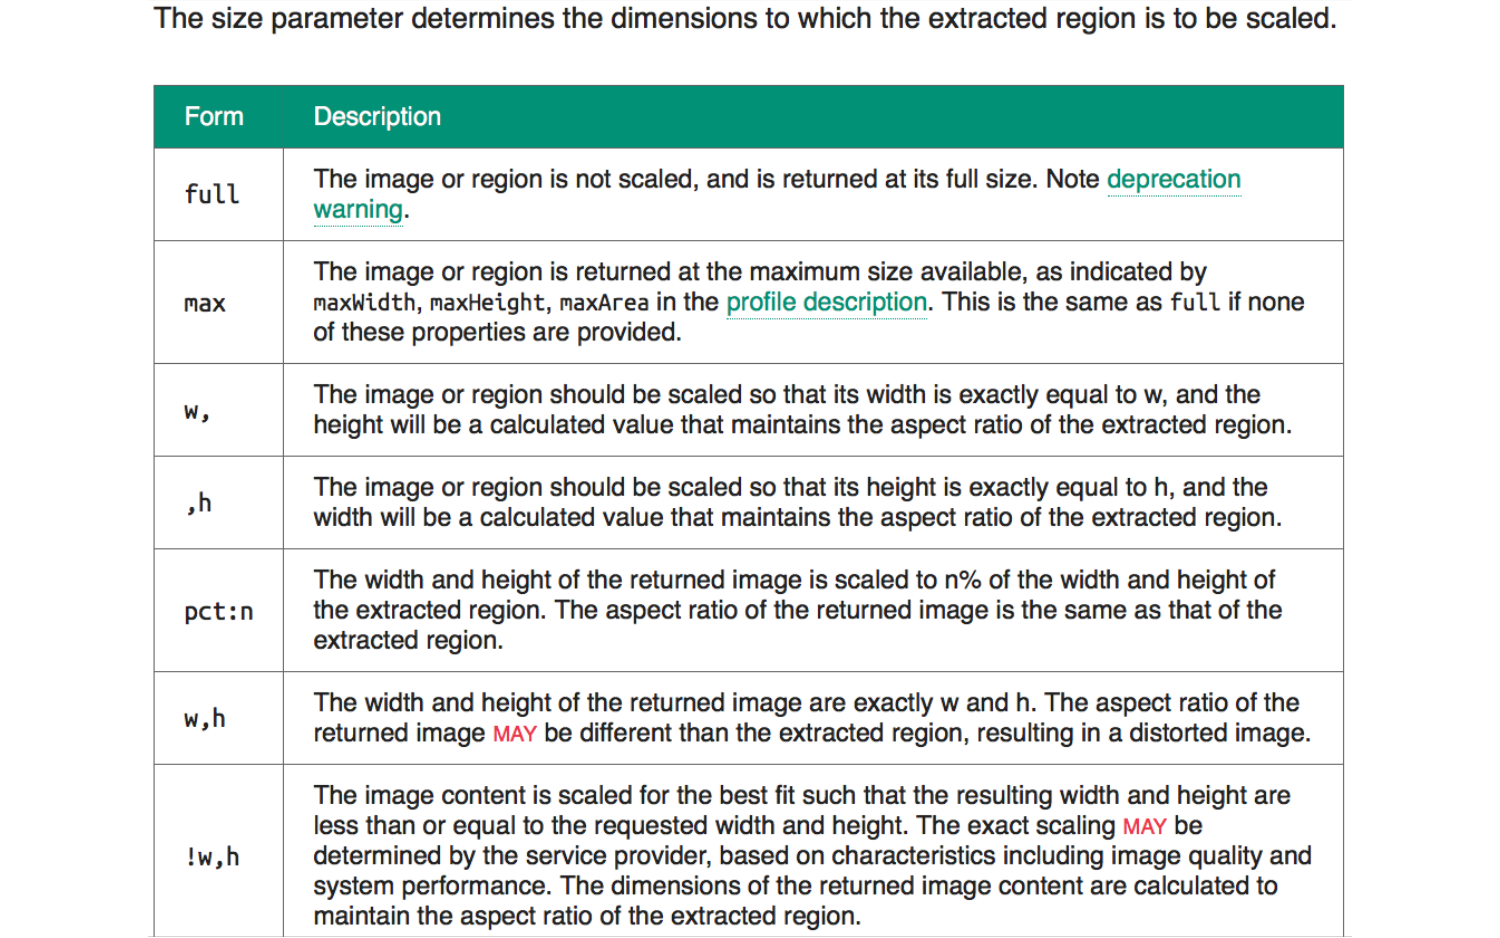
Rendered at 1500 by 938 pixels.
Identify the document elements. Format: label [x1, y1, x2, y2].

picture [147, 0, 1353, 938]
